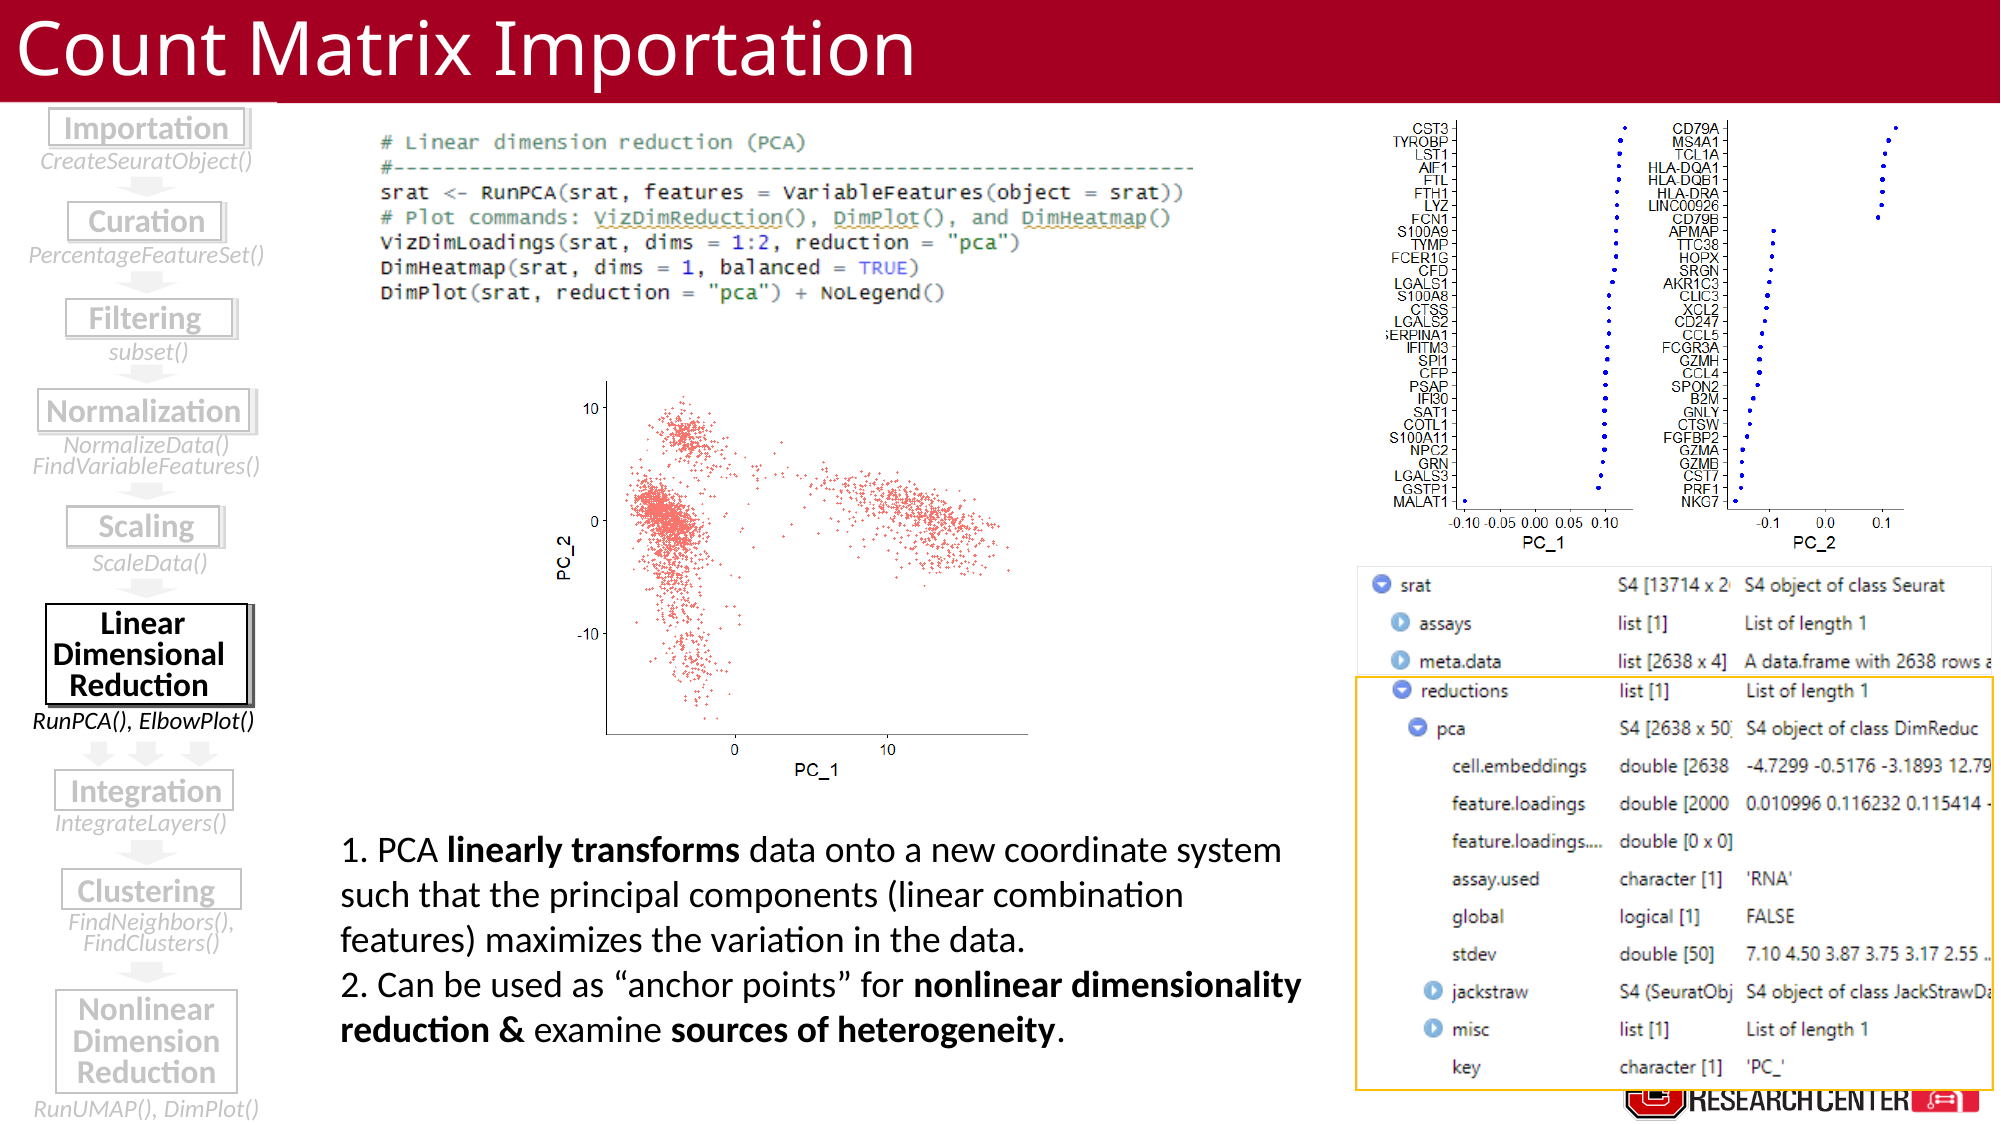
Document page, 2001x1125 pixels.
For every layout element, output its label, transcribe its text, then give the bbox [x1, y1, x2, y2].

picture [376, 129, 1193, 312]
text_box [0, 101, 290, 1125]
title Count Matrix Importation [0, 0, 2000, 104]
picture [1357, 565, 1992, 675]
picture [550, 369, 1038, 790]
text_box 1. PCA linearly transforms data onto a new coordinate system such that the principal components (linear combination features) maximizes the variation in the data. 2. Can be used as “anchor points” for nonlinear dimensionality reduction & examine sources of heterogeneity. [325, 817, 1326, 1058]
picture [1357, 677, 1992, 1121]
picture [1386, 113, 1910, 556]
